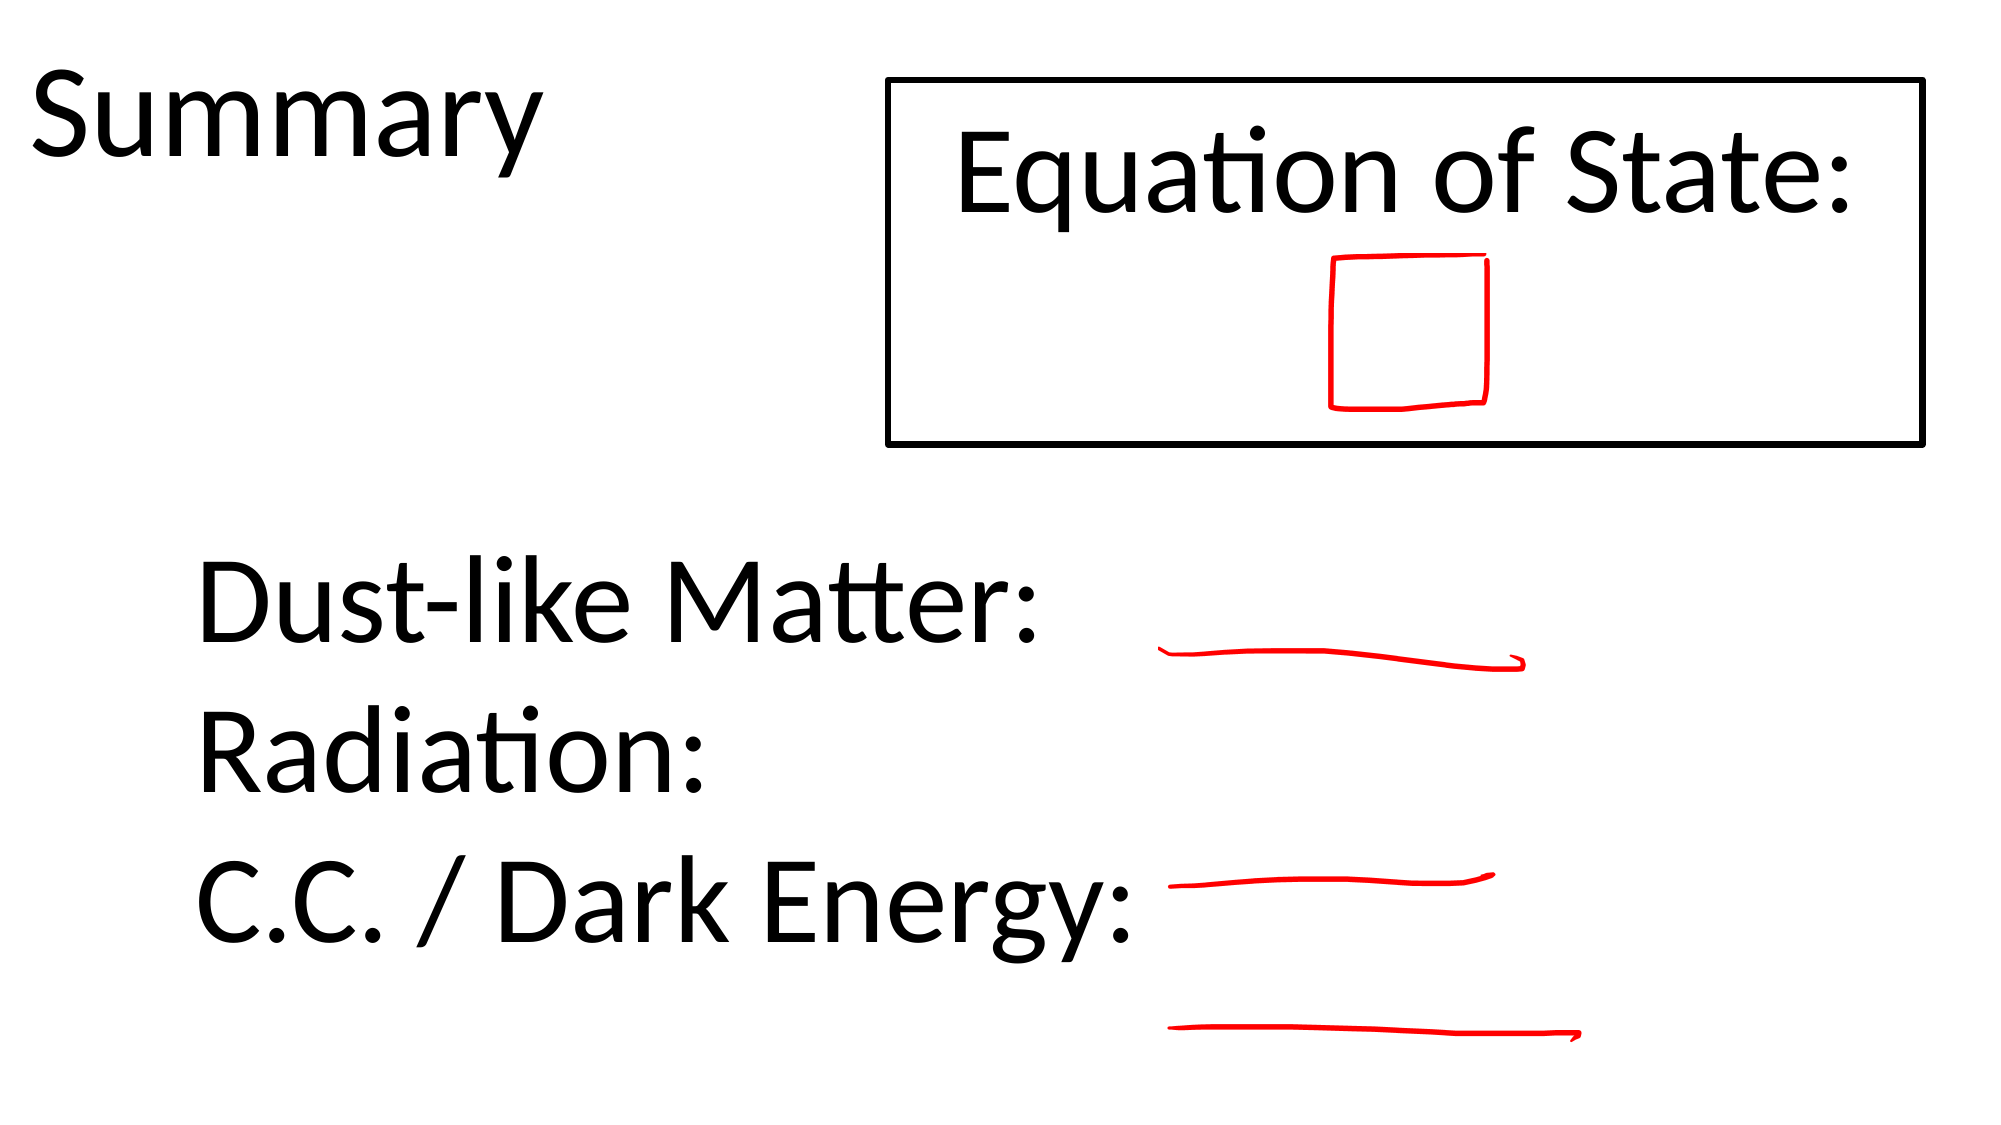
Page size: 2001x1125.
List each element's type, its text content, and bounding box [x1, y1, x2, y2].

picture [1158, 253, 1590, 1052]
text_box Summary [15, 16, 595, 191]
